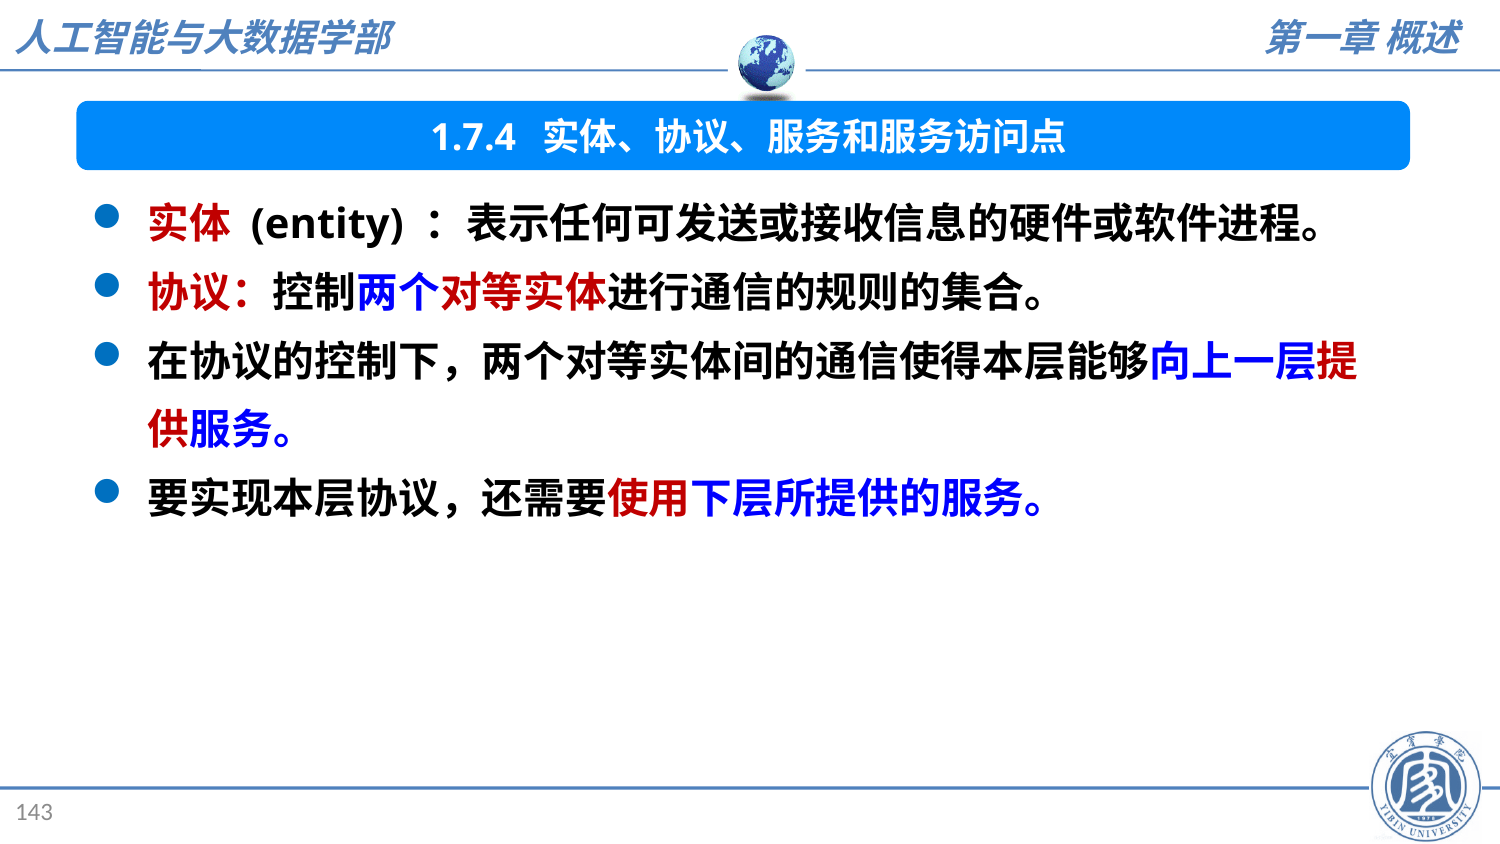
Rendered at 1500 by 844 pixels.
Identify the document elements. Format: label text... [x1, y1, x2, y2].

slide_number 143 [0, 787, 350, 833]
list 1.7.4 实体、协议、服务和服务访问点 [204, 105, 1293, 166]
list 实体 (entity) ：表示任何可发送或接收信息的硬件或软件进程。 协议：控制两个对等实体进行通信的规则的集合。 在协议的控制下，两个对等实体间的通信使得本层能够向上一层提供服务。 要实现本层协议，还需要使用下层所提供的服务。 [76, 170, 1410, 712]
picture [736, 33, 796, 100]
